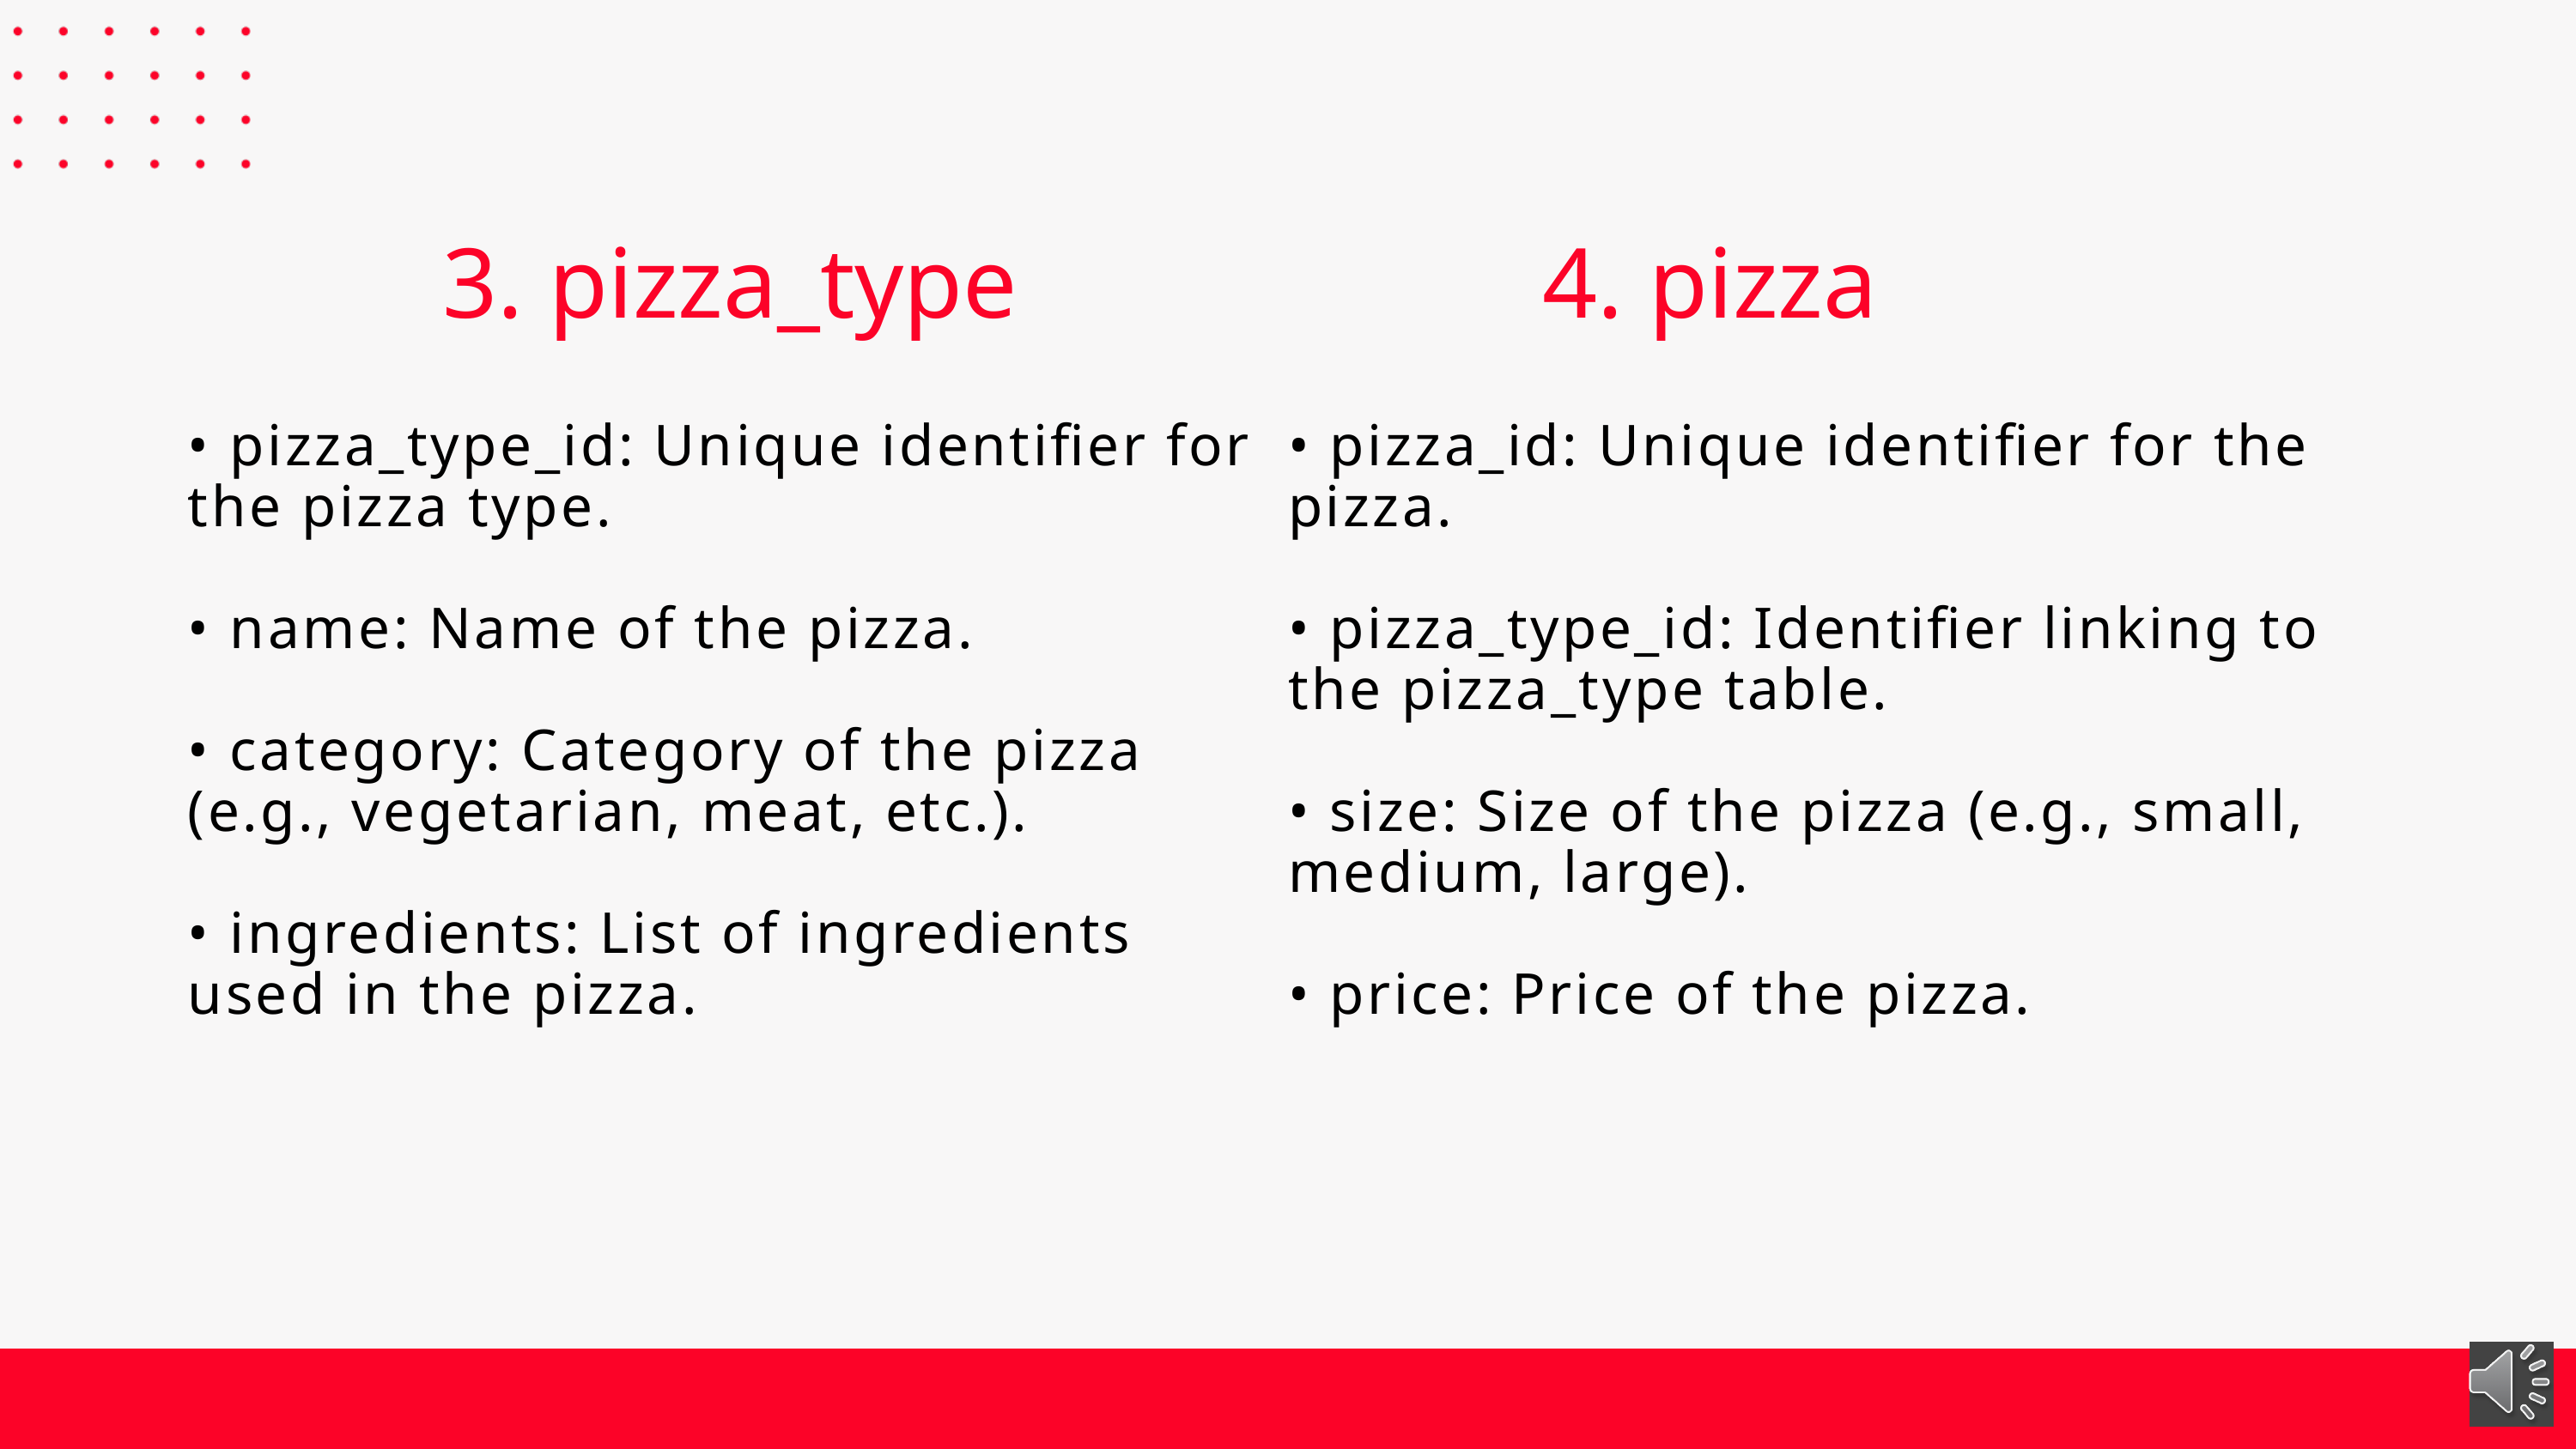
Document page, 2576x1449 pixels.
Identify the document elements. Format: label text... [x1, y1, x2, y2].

picture [2468, 1341, 2555, 1428]
text_box • pizza_type_id: Unique identifier for the pizza type. • name: Name of the pizza. • category: Category of the pizza (e.g., vegetarian, meat, etc.). • ingredients: List of ingredients used in the pizza. [188, 415, 1287, 1026]
text_box • pizza_id: Unique identifier for the pizza. • pizza_type_id: Identifier linking to the pizza_type table. • size: Size of the pizza (e.g., small, medium, large). • price: Price of the pizza. [1287, 415, 2388, 1026]
text_box [0, 0, 251, 169]
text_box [0, 1349, 2576, 1449]
text_box 3. pizza_type [442, 237, 1389, 337]
text_box 4. pizza [1542, 237, 2489, 337]
